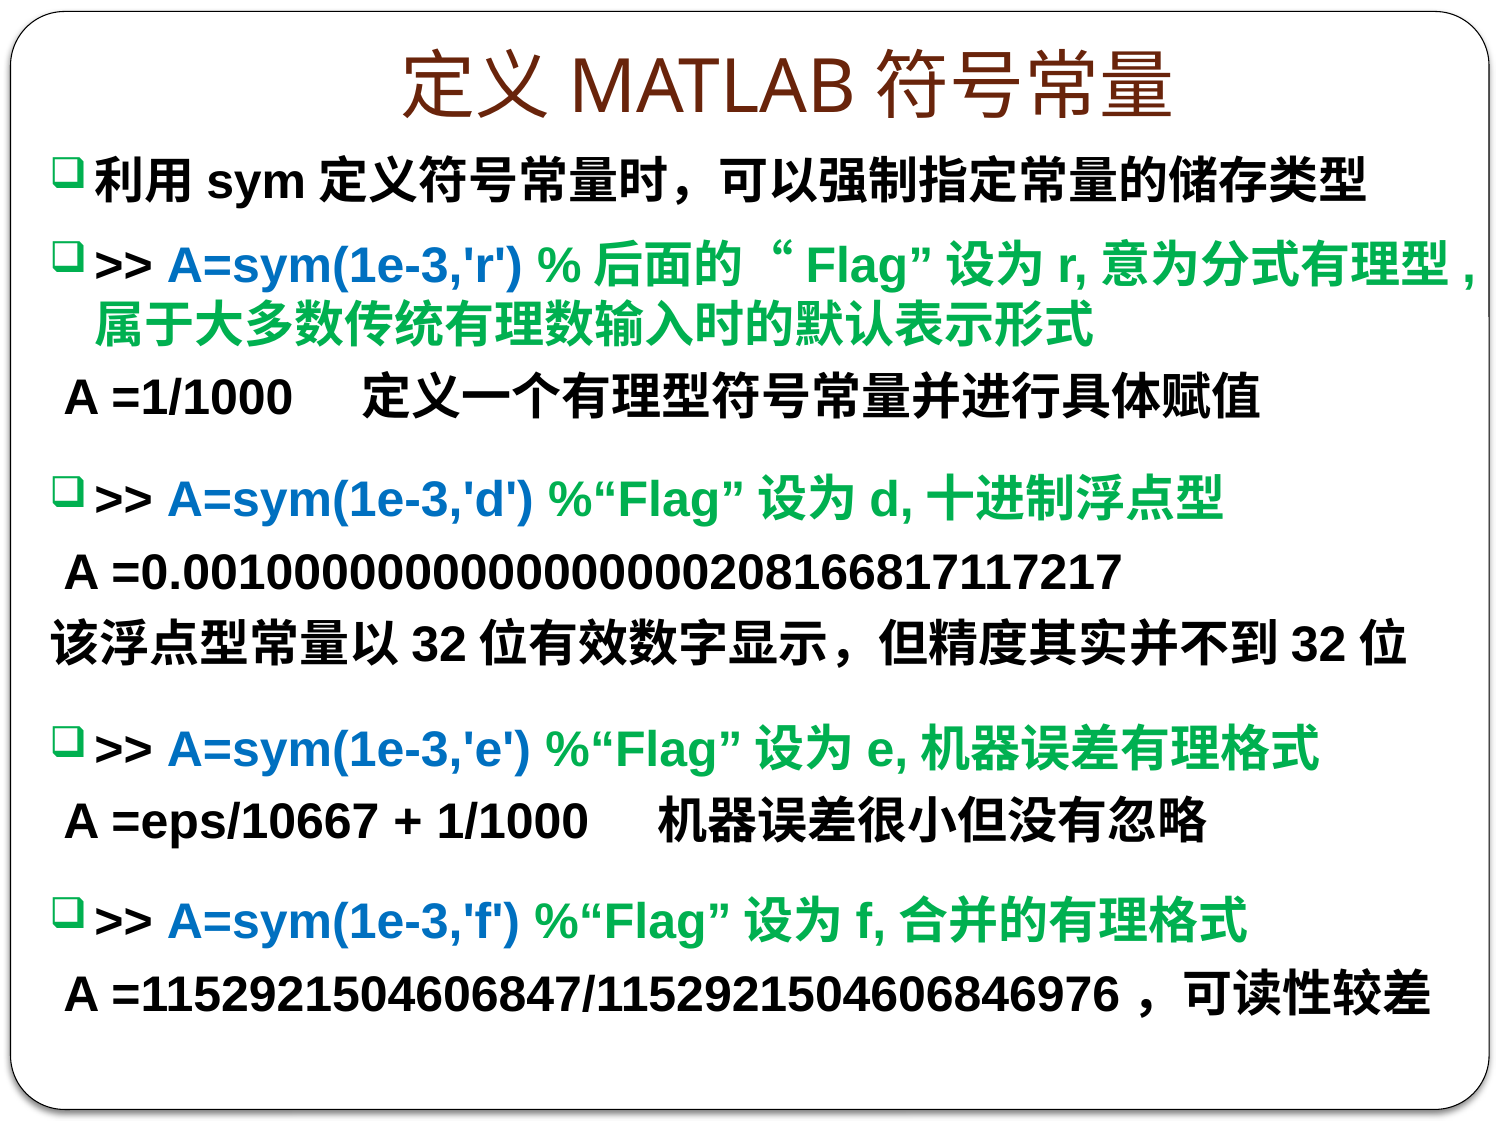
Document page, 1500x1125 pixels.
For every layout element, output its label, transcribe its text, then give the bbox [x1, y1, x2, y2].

title 定义MATLAB符号常量 [150, 0, 1425, 141]
text_box 利用sym定义符号常量时，可以强制指定常量的储存类型 [34, 141, 1447, 217]
text_box >> A=sym(1e-3,'d') %“Flag”设为d,十进制浮点型 A =0.0010000000000000000208166817117217 该浮点型常量以32位有效数字显示，但精度其实并不到32位 [34, 459, 1483, 679]
text_box >> A=sym(1e-3,'f') %“Flag”设为f,合并的有理格式 A =1152921504606847/1152921504606846976，可读性较差 [34, 881, 1483, 1029]
text_box >> A=sym(1e-3,'r') %后面的“Flag”设为r,意为分式有理型,属于大多数传统有理数输入时的默认表示形式 A =1/1000 定义一个有理型符号常量并进行具体赋值 [34, 224, 1483, 432]
text_box >> A=sym(1e-3,'e') %“Flag”设为e,机器误差有理格式 A =eps/10667 + 1/1000 机器误差很小但没有忽略 [34, 709, 1483, 857]
